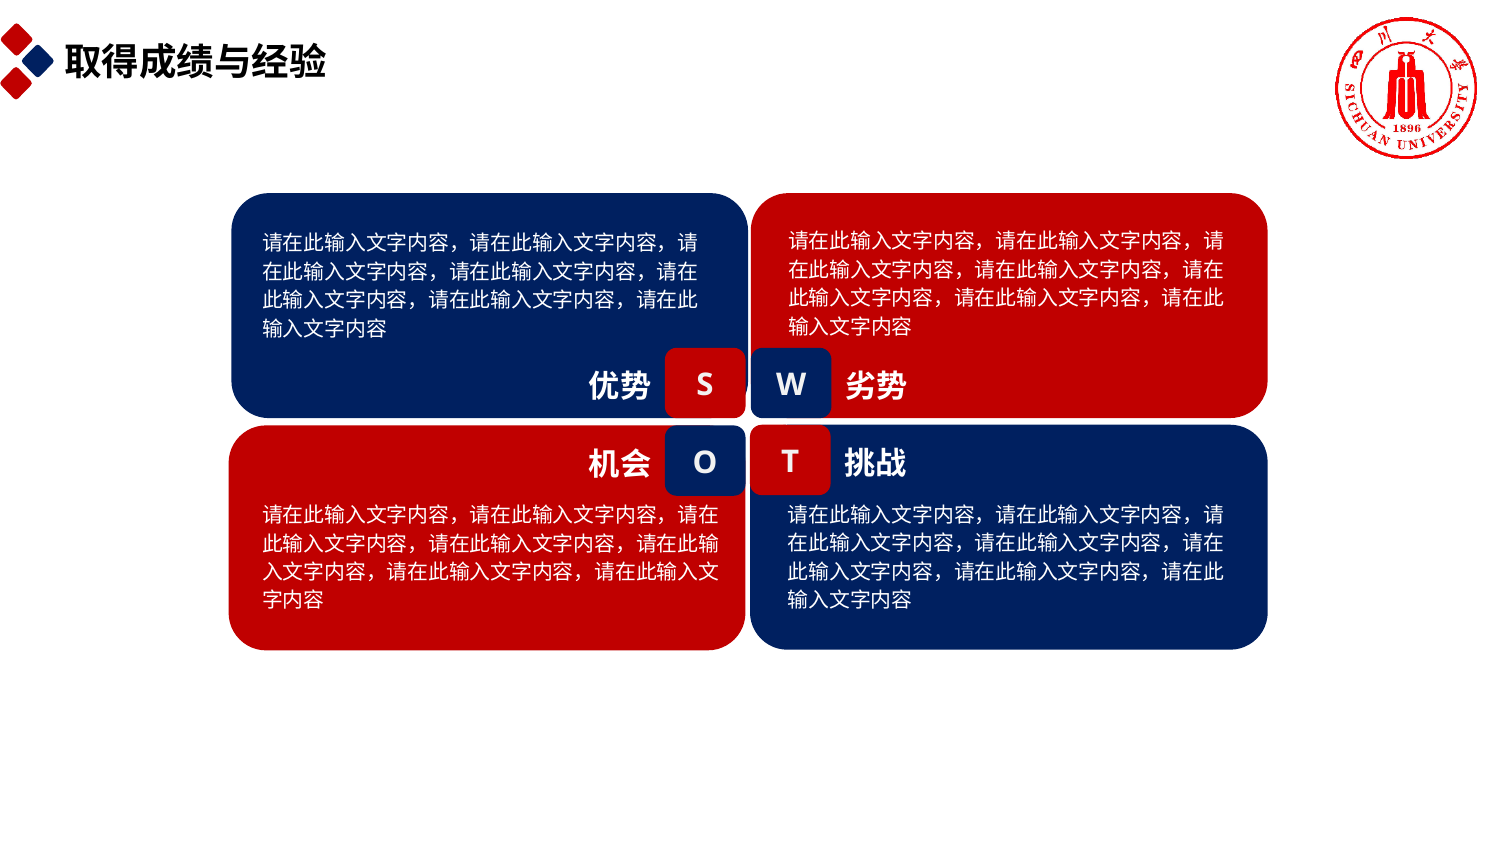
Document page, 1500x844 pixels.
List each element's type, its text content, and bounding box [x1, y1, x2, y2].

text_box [228, 425, 746, 651]
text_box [231, 193, 749, 419]
text_box 取得成绩与经验 [54, 32, 349, 89]
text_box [750, 193, 1268, 419]
picture [1335, 17, 1477, 159]
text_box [0, 23, 54, 100]
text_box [749, 424, 1268, 650]
